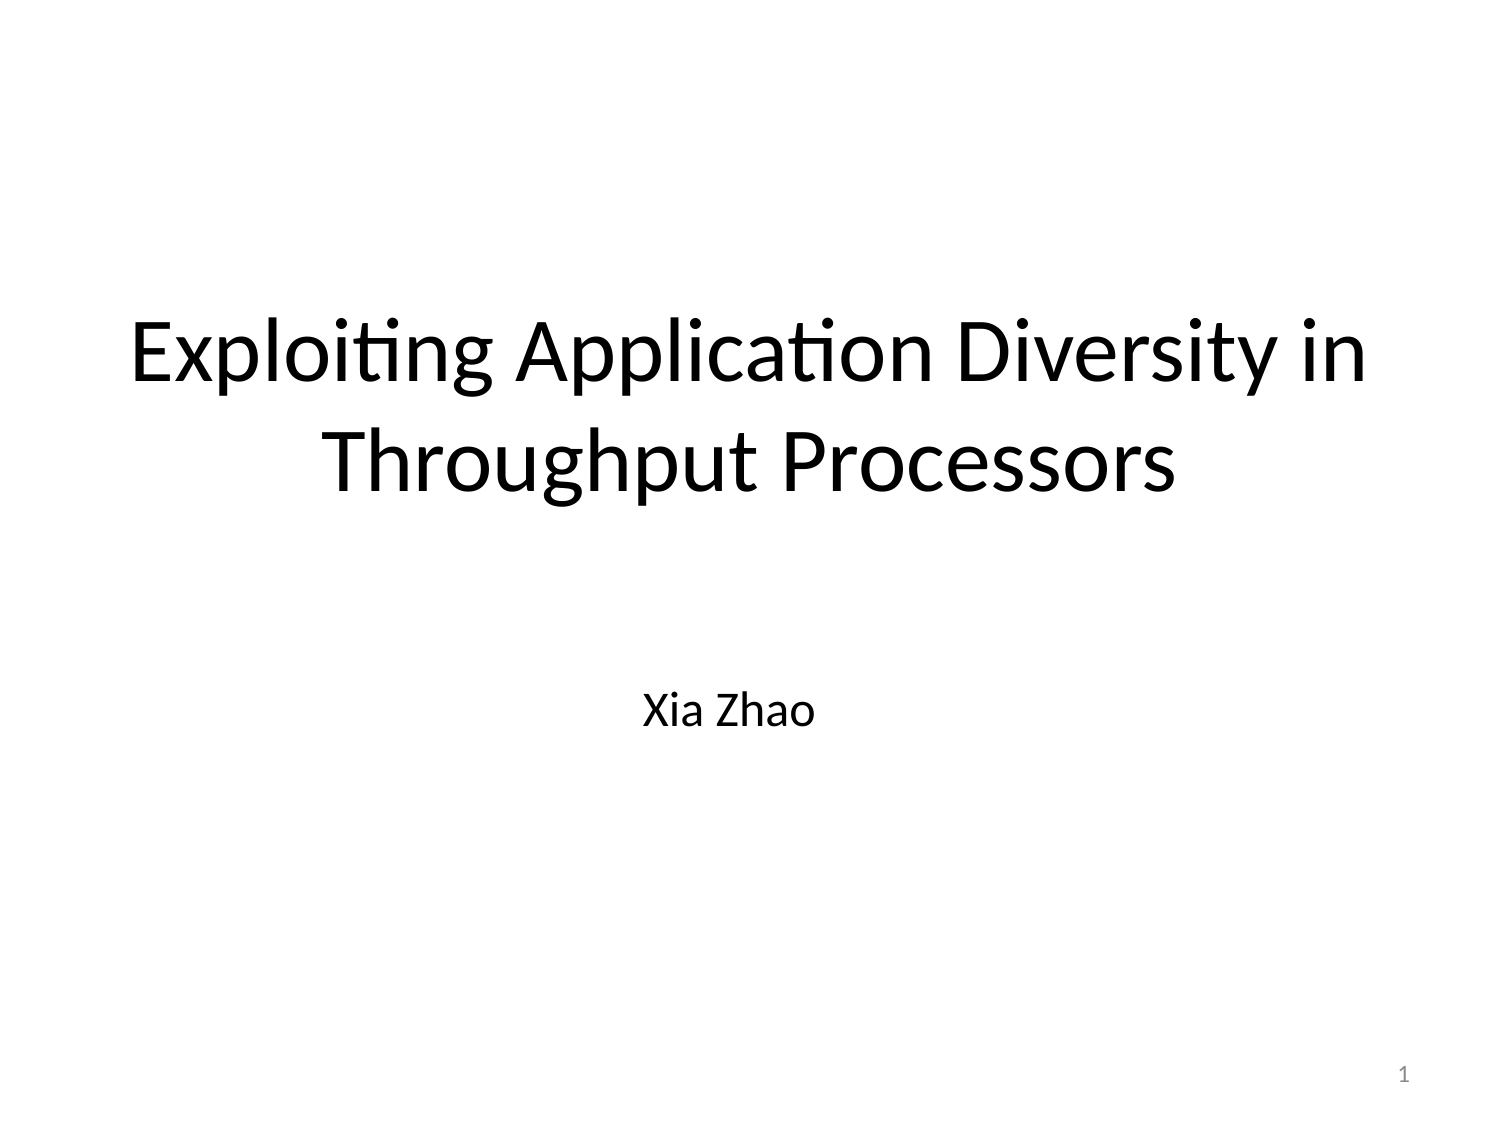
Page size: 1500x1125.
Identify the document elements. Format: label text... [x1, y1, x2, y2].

subtitle Xia Zhao [519, 668, 939, 787]
slide_number 1 [1074, 1042, 1425, 1103]
title Exploiting Application Diversity in Throughput Processors [112, 278, 1388, 521]
